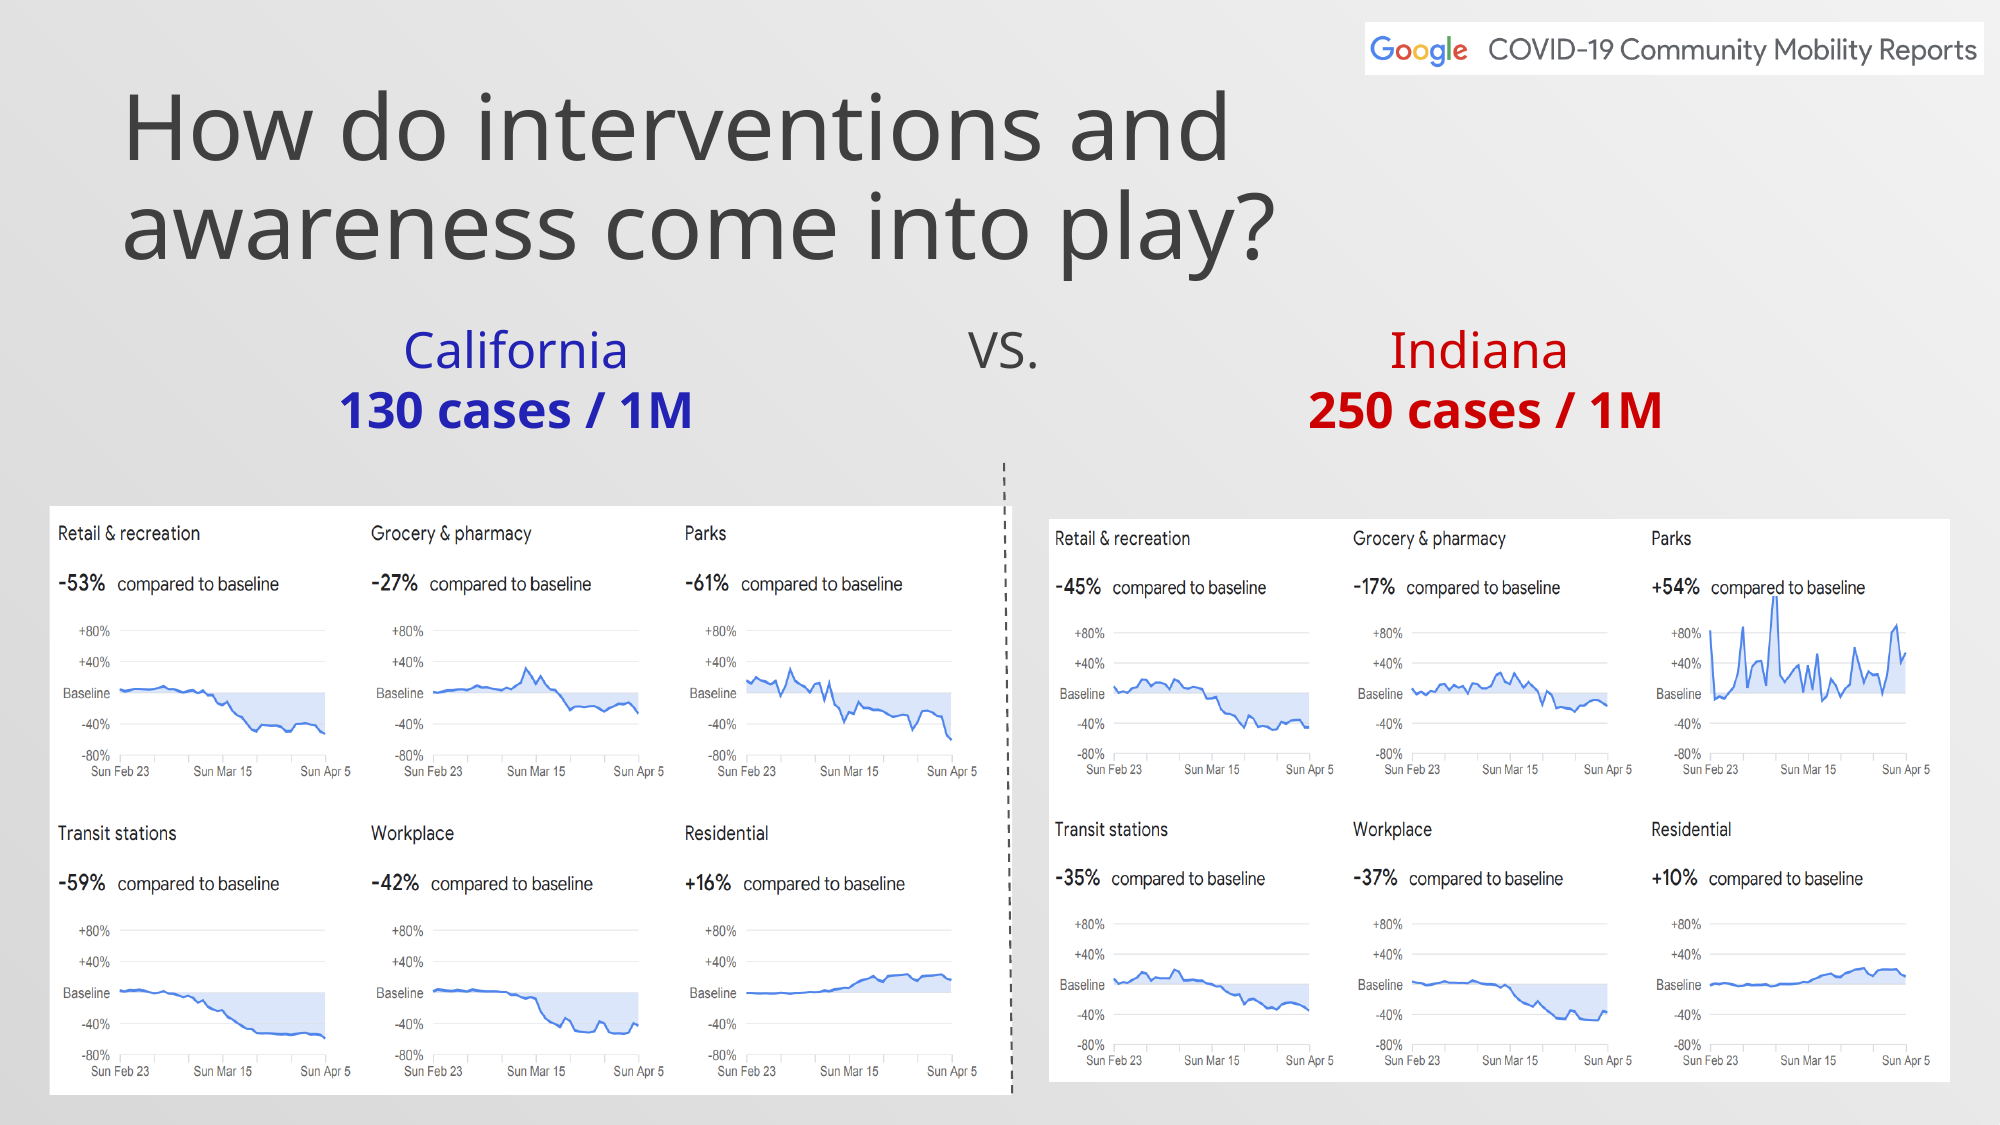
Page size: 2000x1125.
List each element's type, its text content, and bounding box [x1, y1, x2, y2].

picture [49, 506, 1003, 1095]
picture [1365, 21, 1984, 75]
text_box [1003, 462, 1013, 1095]
text_box California 130 cases / 1M [319, 304, 714, 463]
text_box VS. [807, 304, 1202, 463]
text_box Indiana 250 cases / 1M [1281, 303, 1692, 411]
picture [1049, 519, 1950, 1083]
title How do interventions and awareness come into play? [106, 74, 1649, 304]
